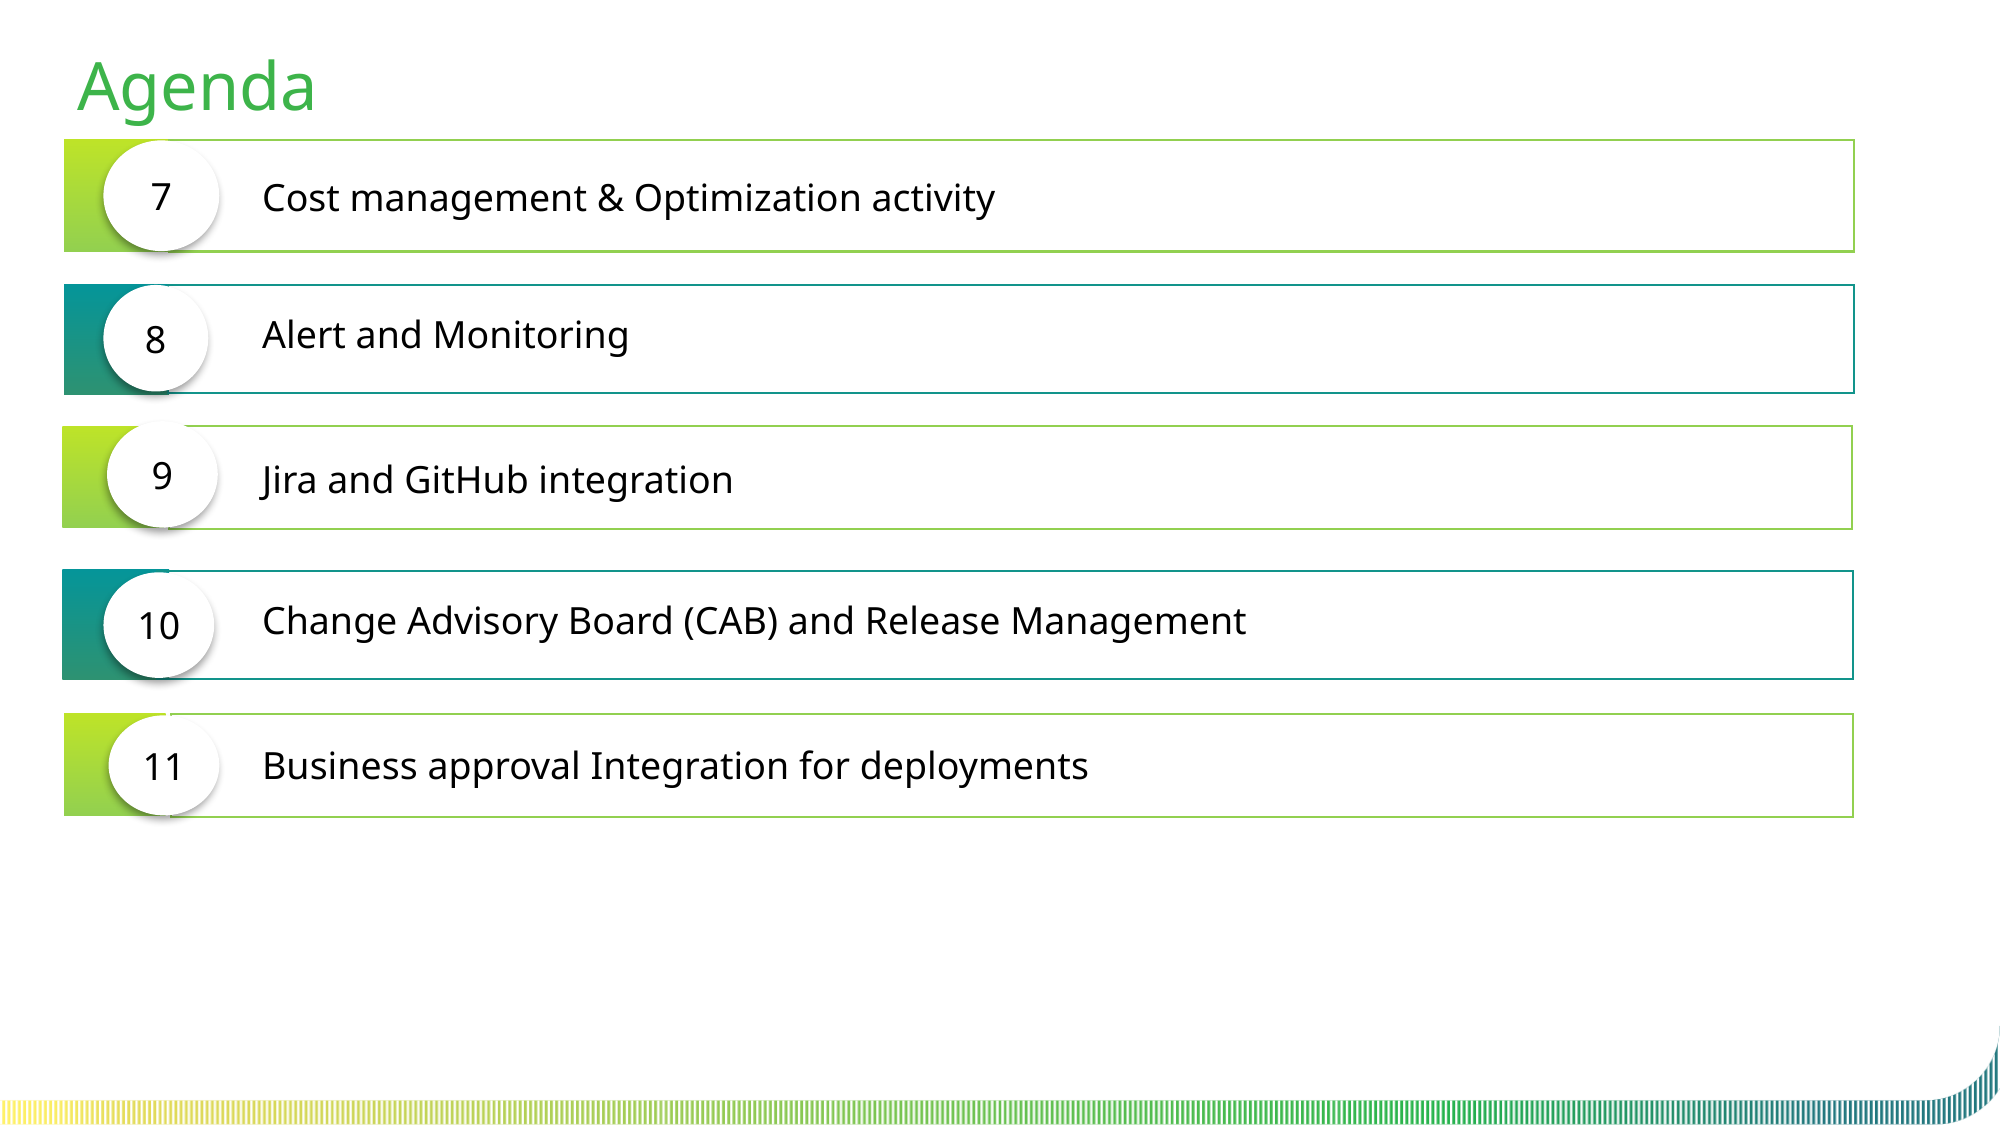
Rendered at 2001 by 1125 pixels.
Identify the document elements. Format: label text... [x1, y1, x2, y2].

text_box [167, 284, 1855, 394]
text_box 11 [107, 714, 221, 817]
text_box [189, 425, 1853, 530]
text_box 8 [102, 283, 210, 393]
text_box [61, 425, 137, 529]
list Agenda [62, 12, 1663, 166]
text_box [63, 713, 167, 816]
text_box [63, 284, 145, 396]
text_box Jira and GitHub integration [247, 448, 1622, 509]
text_box [61, 569, 170, 681]
text_box 10 [102, 571, 216, 679]
text_box [170, 713, 1854, 818]
text_box 7 [102, 139, 221, 253]
text_box Business approval Integration for deployments [247, 734, 1744, 795]
text_box Cost management & Optimization activity [247, 166, 1622, 227]
picture [0, 985, 2000, 1125]
text_box Alert and Monitoring [247, 303, 1622, 364]
text_box 9 [106, 420, 219, 529]
text_box [171, 139, 1855, 253]
text_box Change Advisory Board (CAB) and Release Management [247, 589, 1744, 650]
text_box [156, 570, 1854, 680]
text_box [63, 139, 152, 253]
